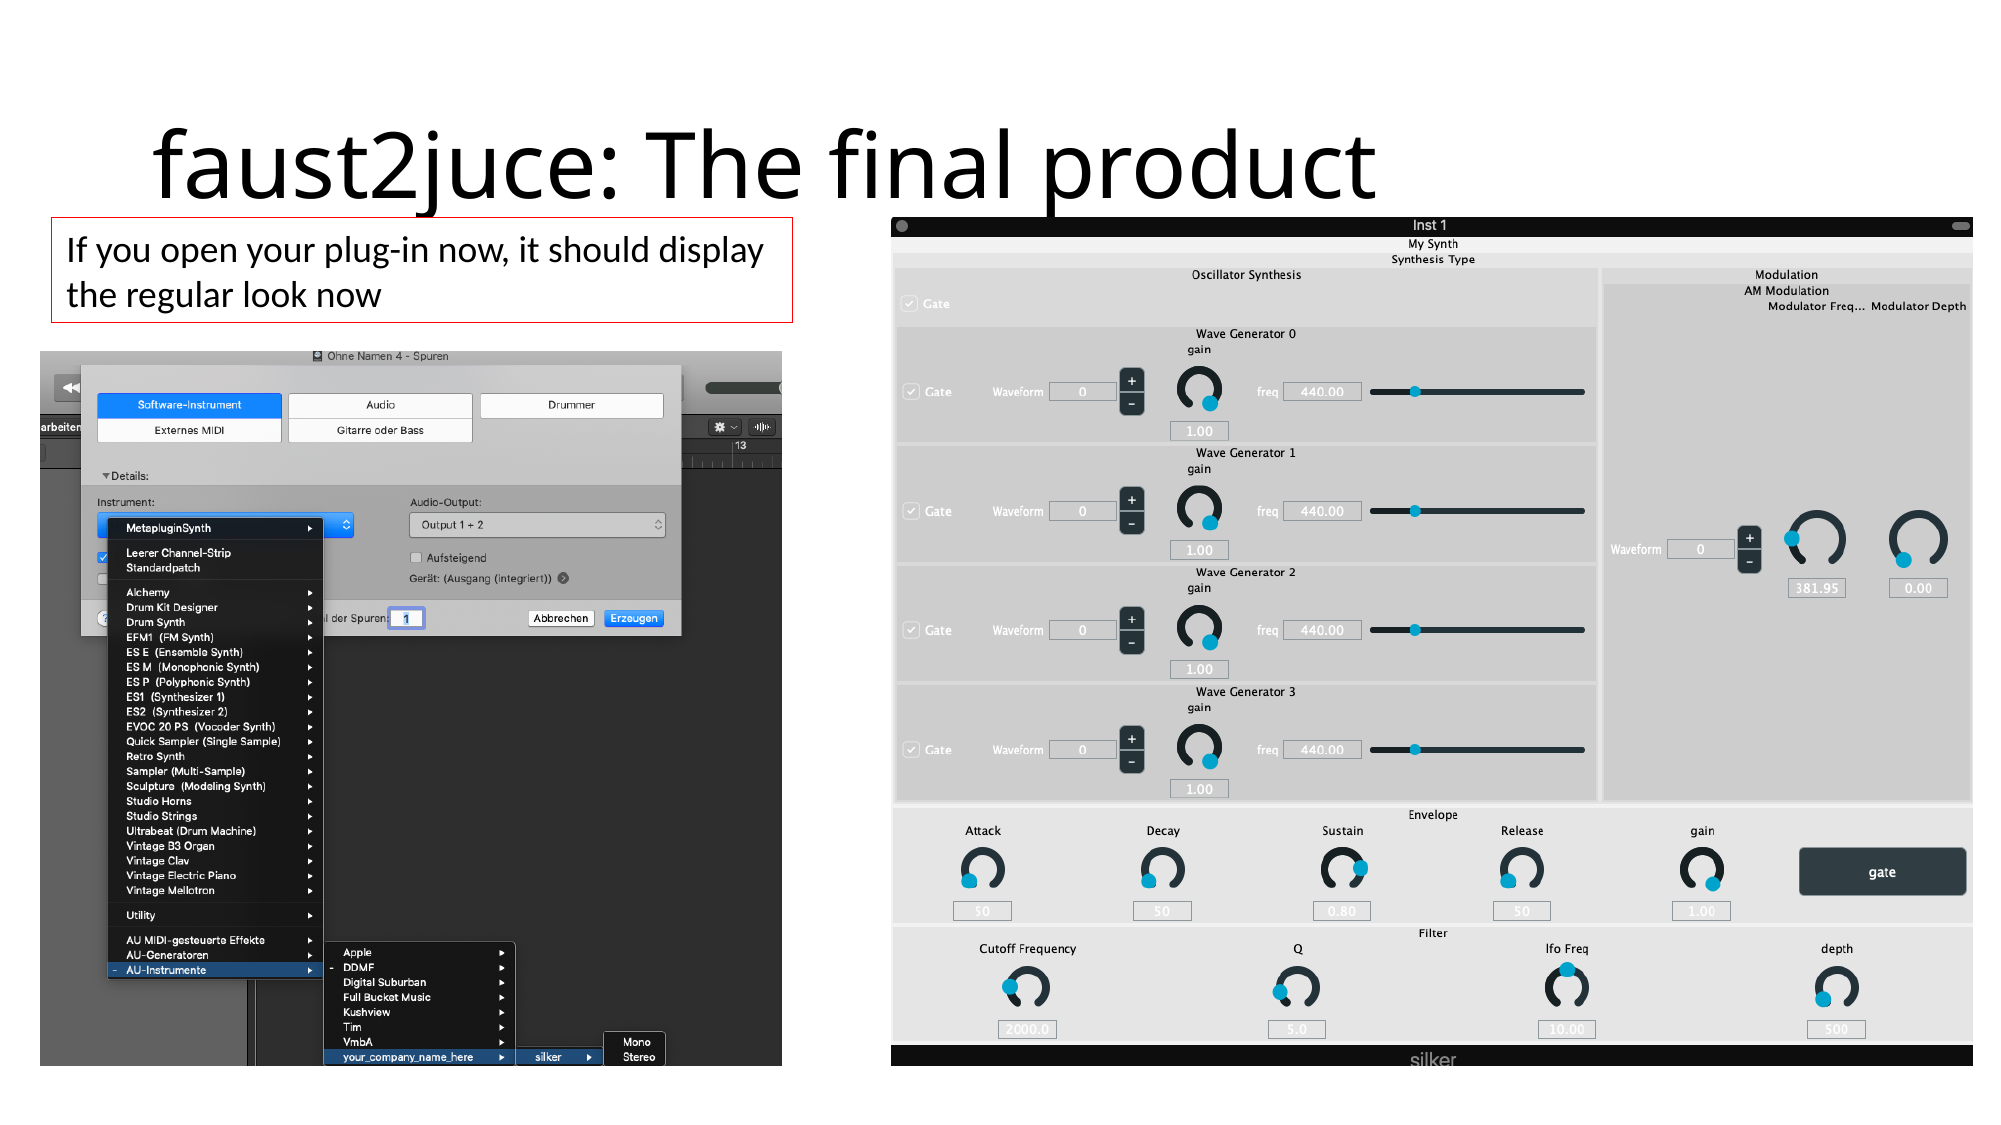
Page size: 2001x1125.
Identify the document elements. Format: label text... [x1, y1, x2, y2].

picture [891, 217, 1973, 1066]
title faust2juce: The final product [137, 59, 1863, 278]
text_box If you open your plug-in now, it should display the regular look now [51, 217, 793, 323]
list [40, 351, 782, 1066]
